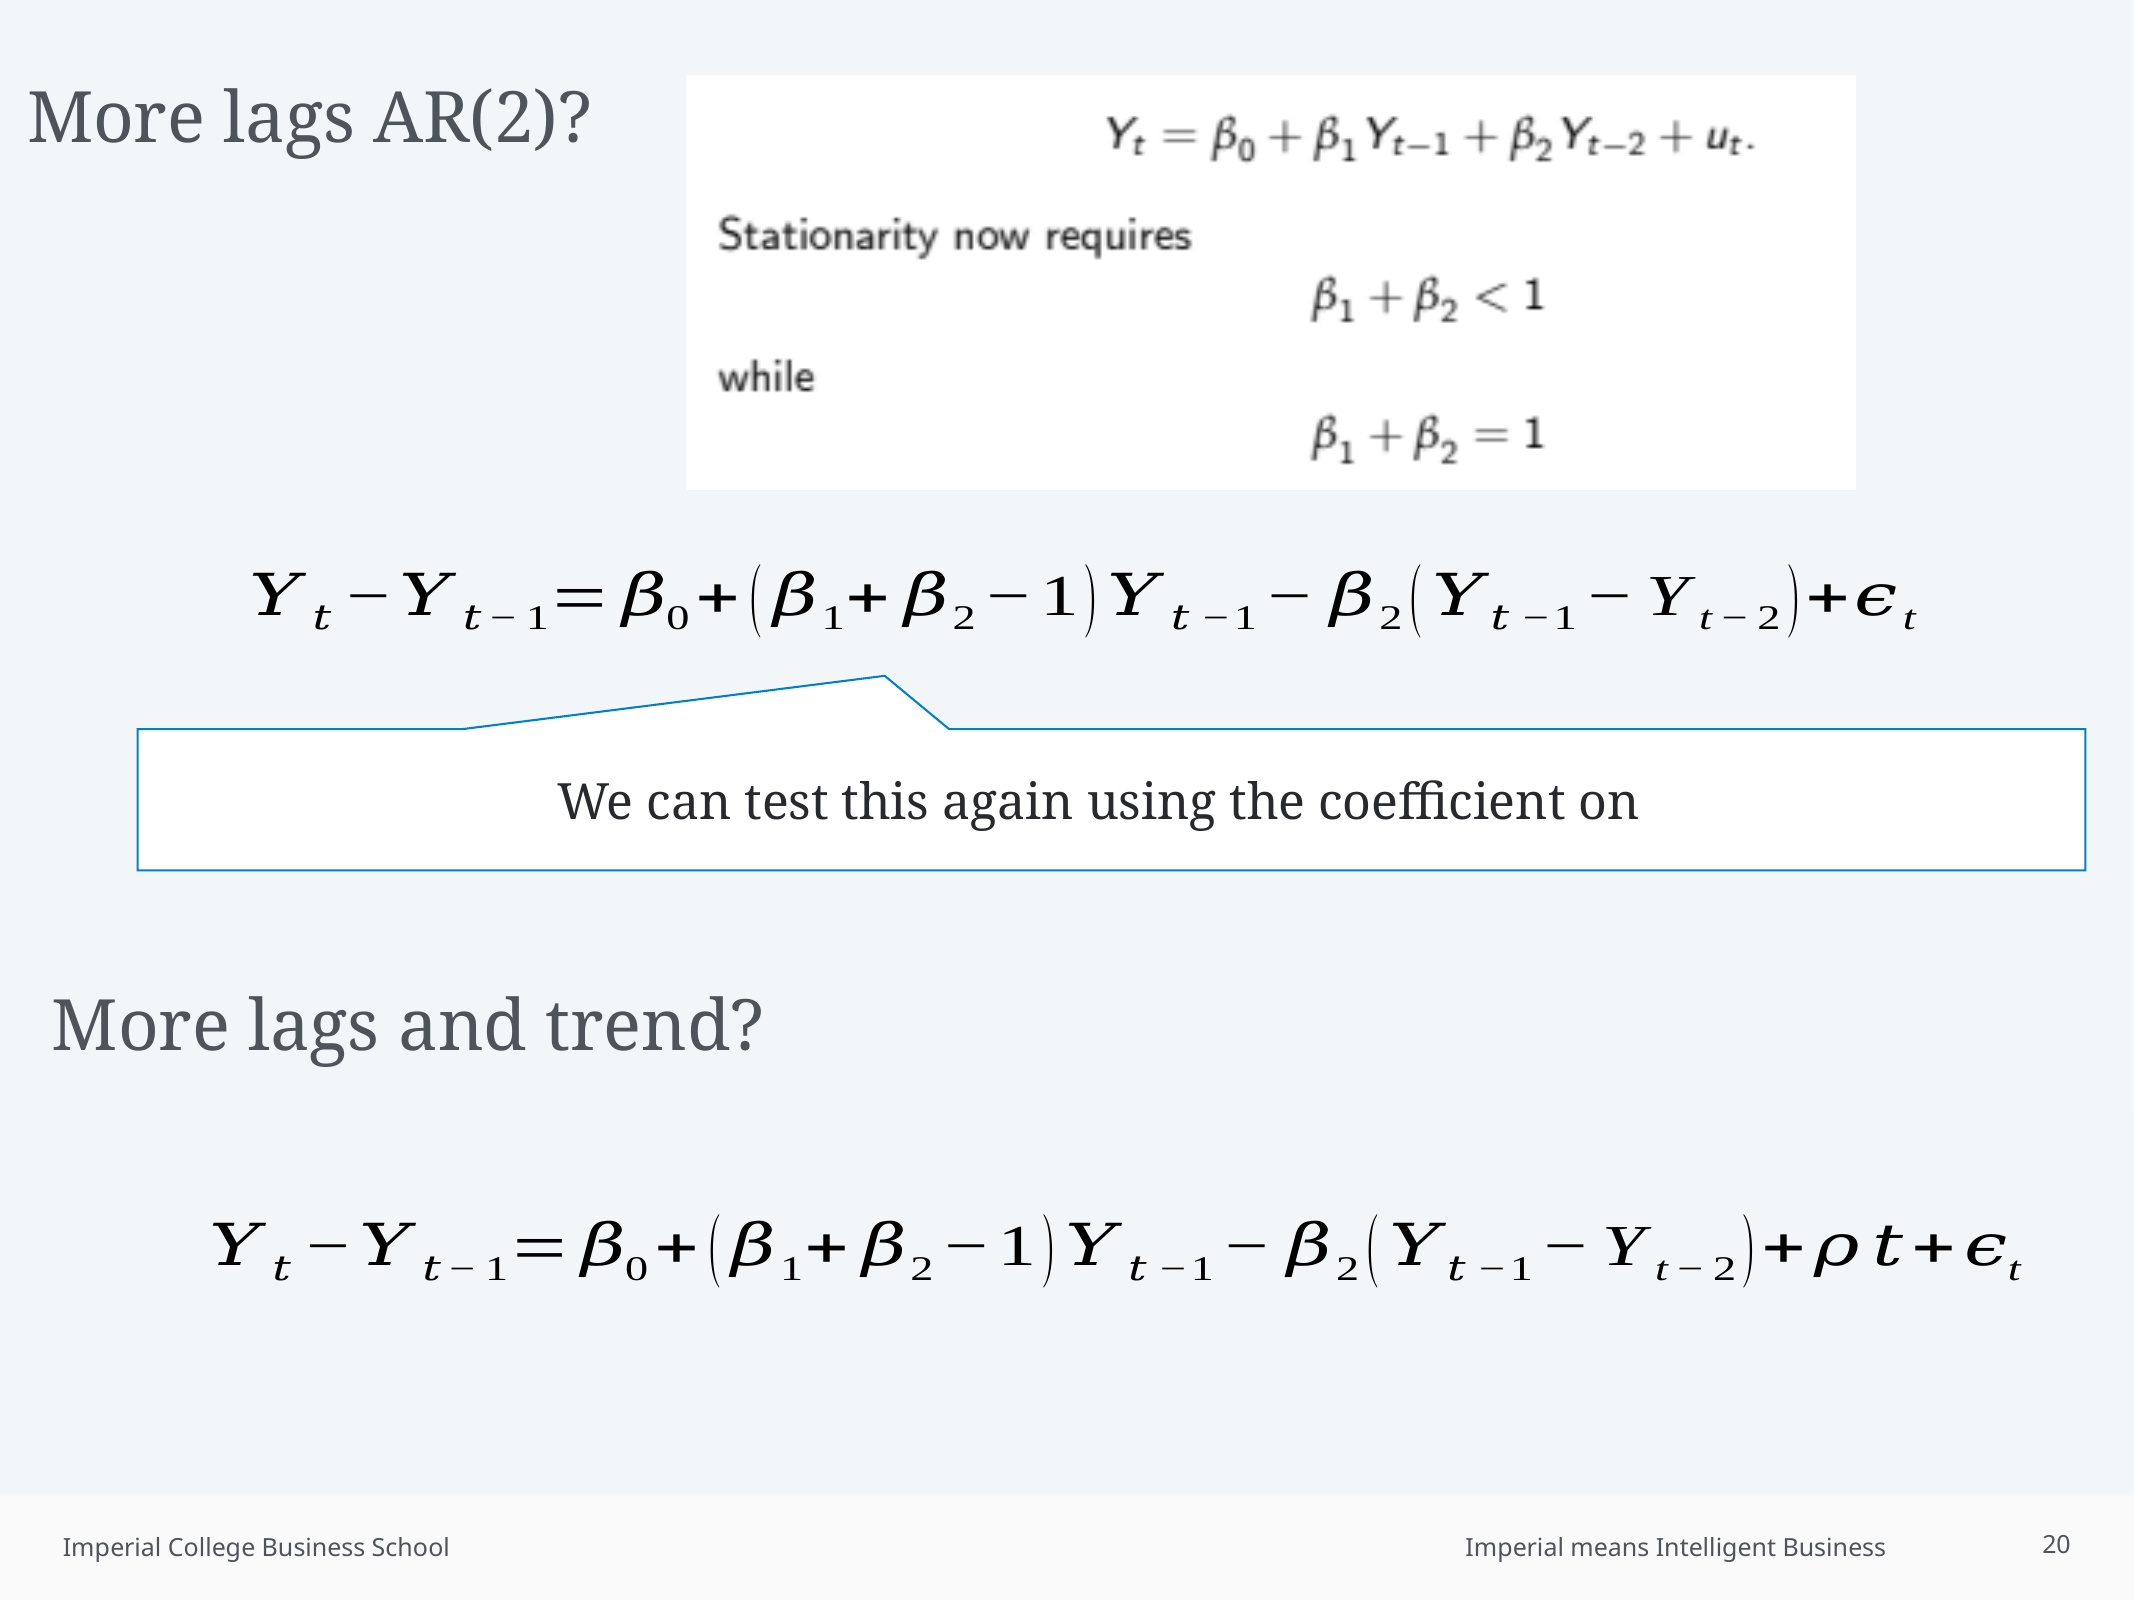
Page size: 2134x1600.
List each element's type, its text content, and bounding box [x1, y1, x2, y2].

picture [686, 74, 1856, 490]
text_box More lags and trend? [51, 985, 1765, 1142]
title More lags AR(2)? [26, 77, 686, 234]
